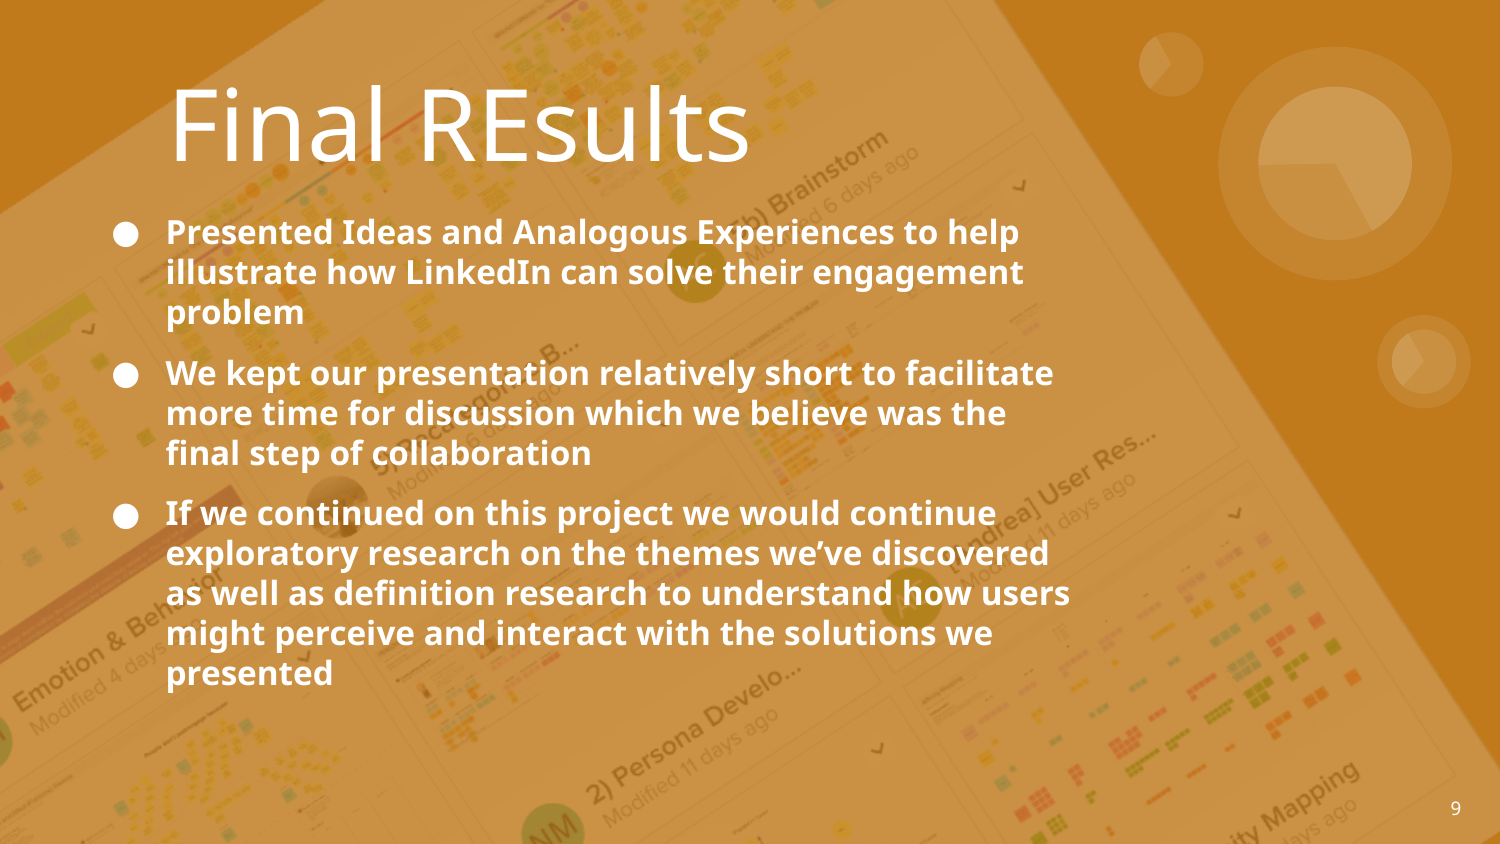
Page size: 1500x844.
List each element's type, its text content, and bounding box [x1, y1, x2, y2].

slide_number ‹#› [1386, 777, 1477, 842]
picture [0, 173, 1338, 844]
text_box Final REsults [152, 46, 1127, 143]
